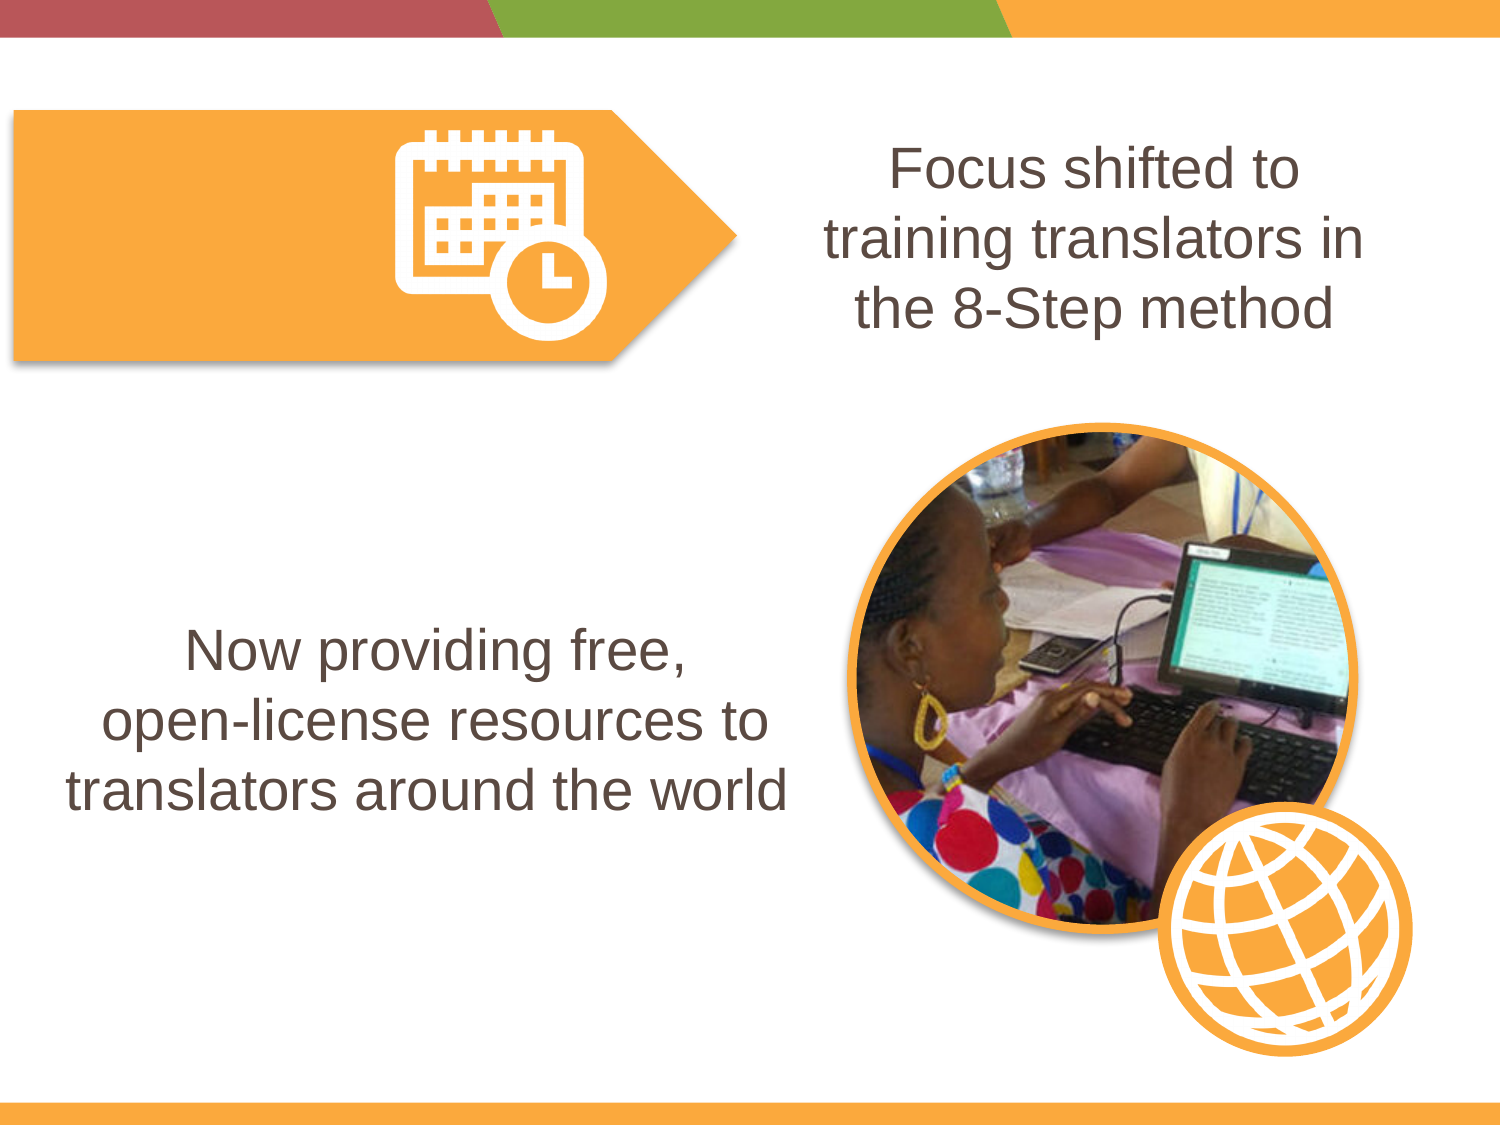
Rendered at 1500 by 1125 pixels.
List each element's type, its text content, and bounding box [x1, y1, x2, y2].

picture [395, 130, 607, 341]
text_box [13, 110, 738, 361]
text_box Focus shifted to training translators in the 8-Step method [777, 123, 1413, 348]
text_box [1157, 801, 1413, 1057]
text_box Now providing free, open-license resources to translators around the world [20, 605, 851, 830]
picture [851, 427, 1354, 930]
